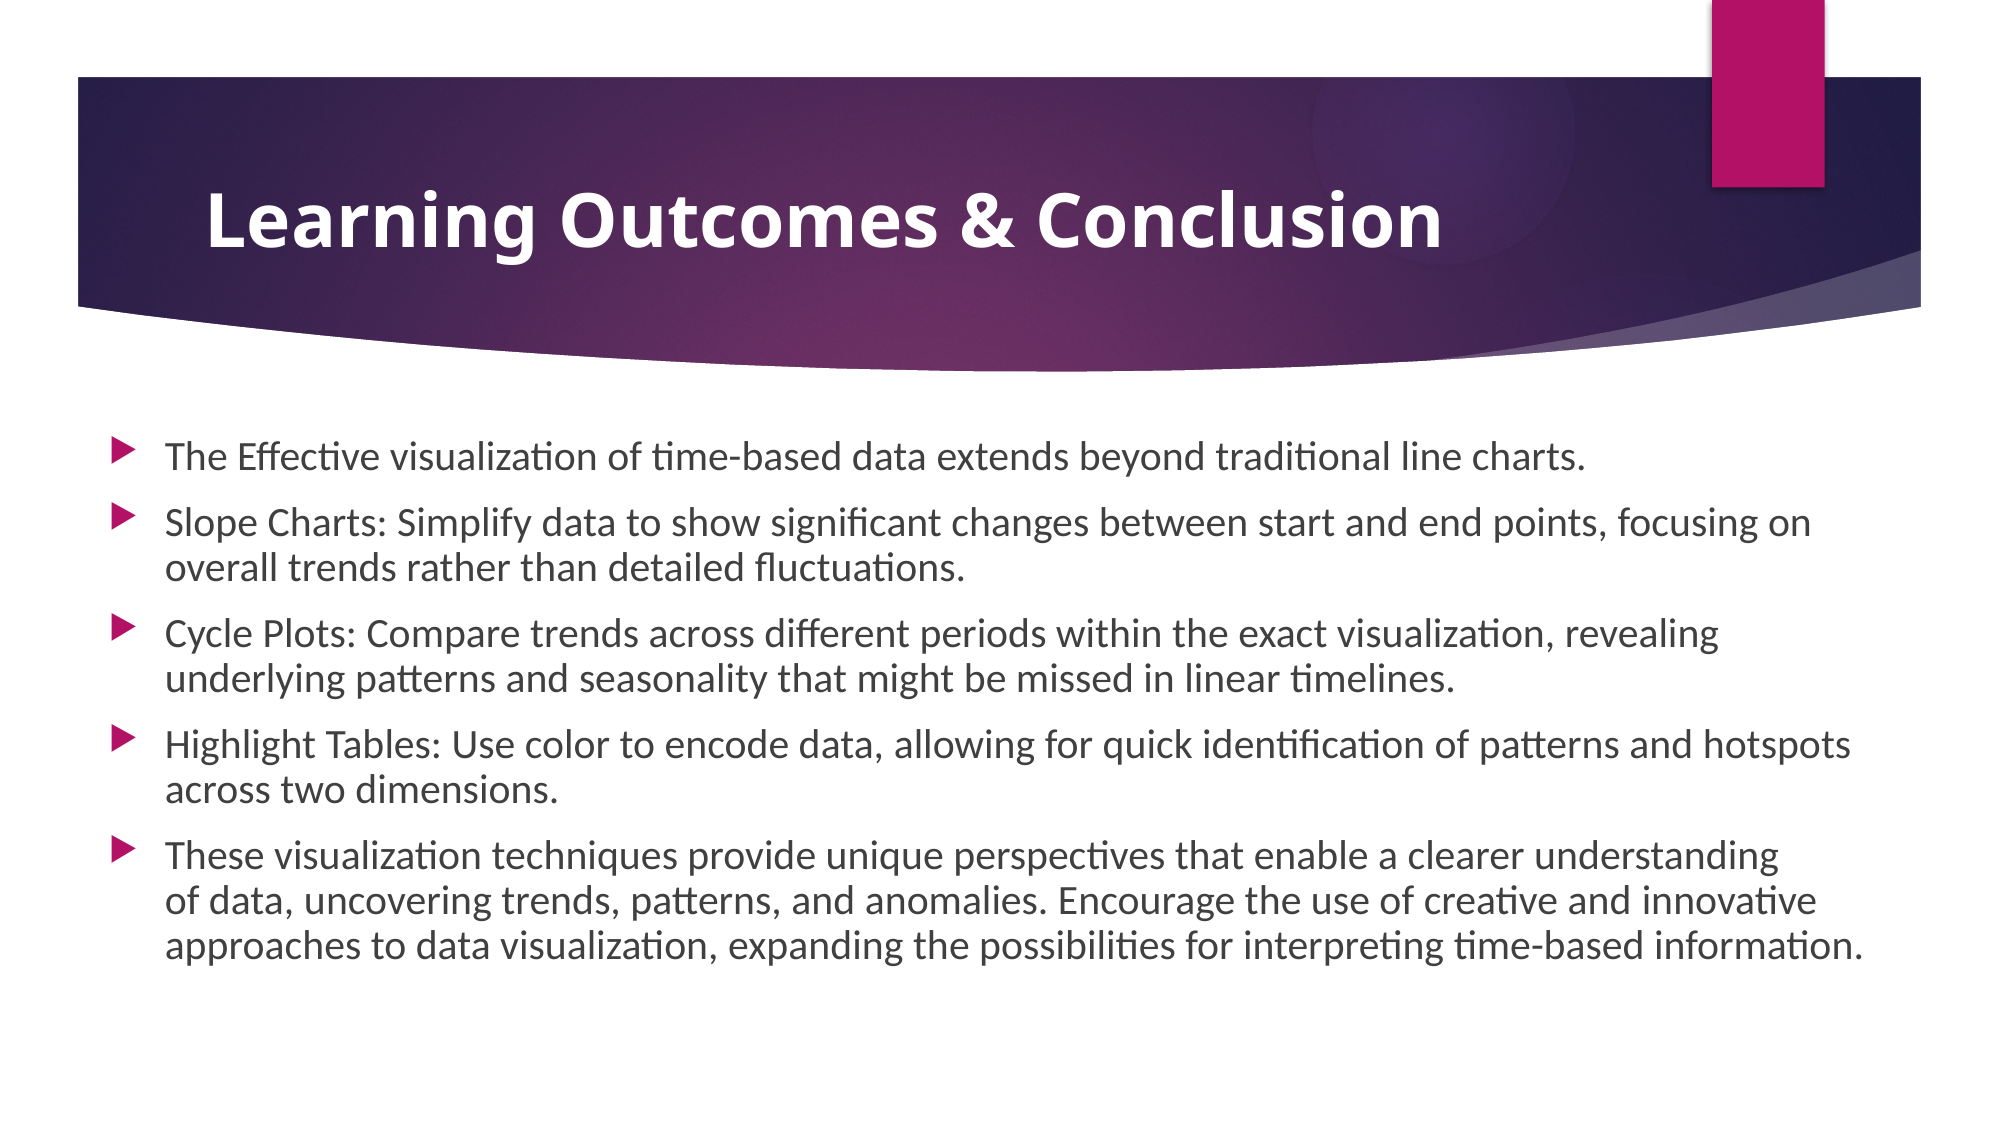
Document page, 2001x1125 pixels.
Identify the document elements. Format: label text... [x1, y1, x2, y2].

list The Effective visualization of time-based data extends beyond traditional line charts. Slope Charts: Simplify data to show significant changes between start and end points, focusing on overall trends rather than detailed fluctuations. Cycle Plots: Compare trends across different periods within the exact visualization, revealing underlying patterns and seasonality that might be missed in linear timelines. Highlight Tables: Use color to encode data, allowing for quick identification of patterns and hotspots across two dimensions. These visualization techniques provide unique perspectives that enable a clearer understanding of data, uncovering trends, patterns, and anomalies. Encourage the use of creative and innovative approaches to data visualization, expanding the possibilities for interpreting time-based information. [93, 427, 1910, 1065]
title Learning Outcomes & Conclusion [189, 137, 1627, 298]
